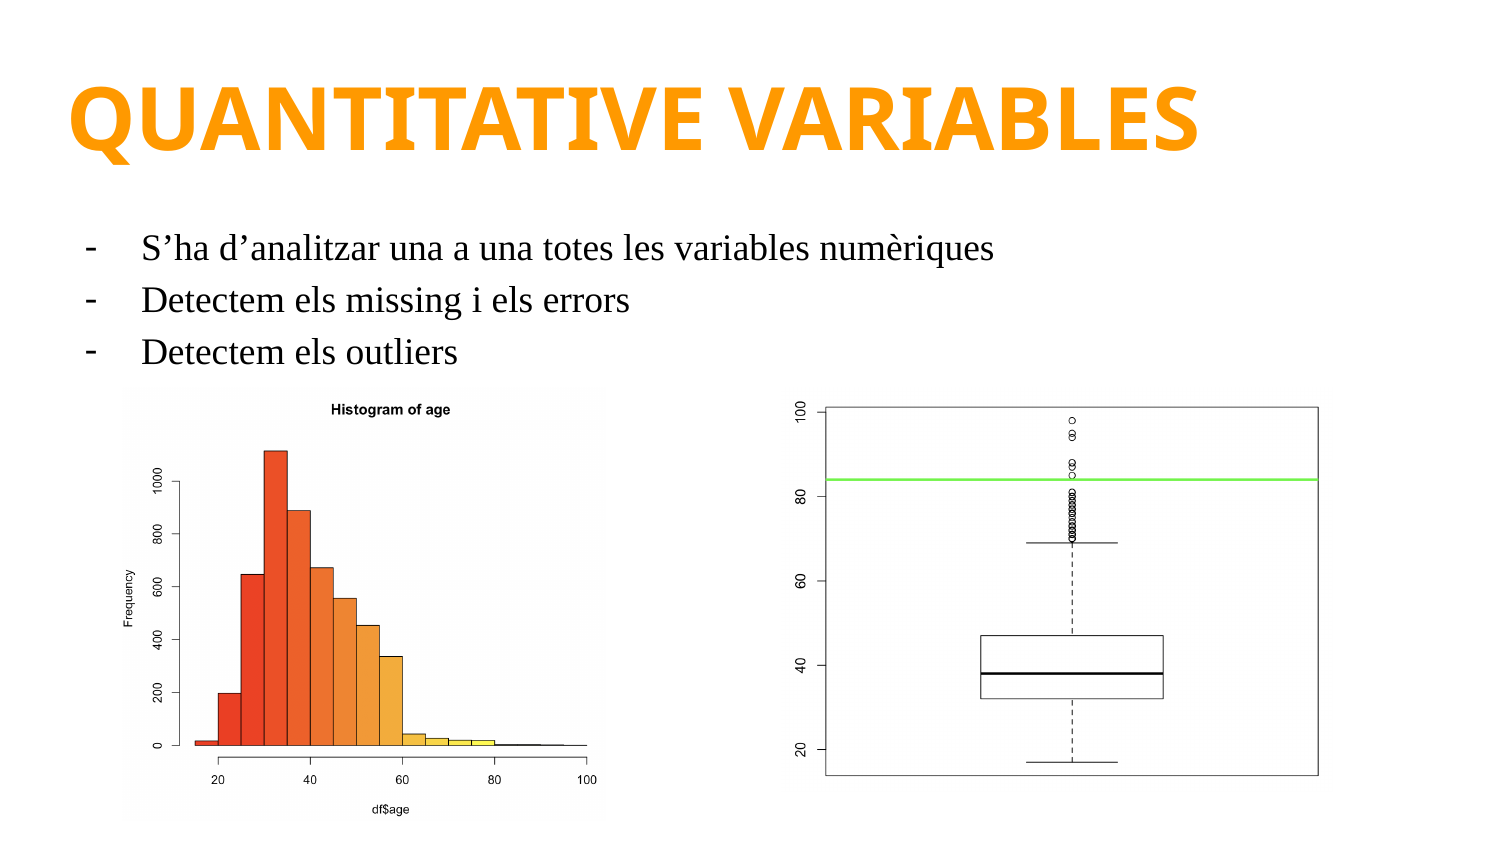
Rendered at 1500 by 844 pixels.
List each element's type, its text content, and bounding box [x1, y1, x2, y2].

list S’ha d’analitzar una a una totes les variables numèriques Detectem els missing i els errors Detectem els outliers [51, 201, 1449, 750]
title QUANTITATIVE VARIABLES [51, 48, 1449, 180]
picture [781, 387, 1333, 793]
picture [121, 387, 607, 821]
